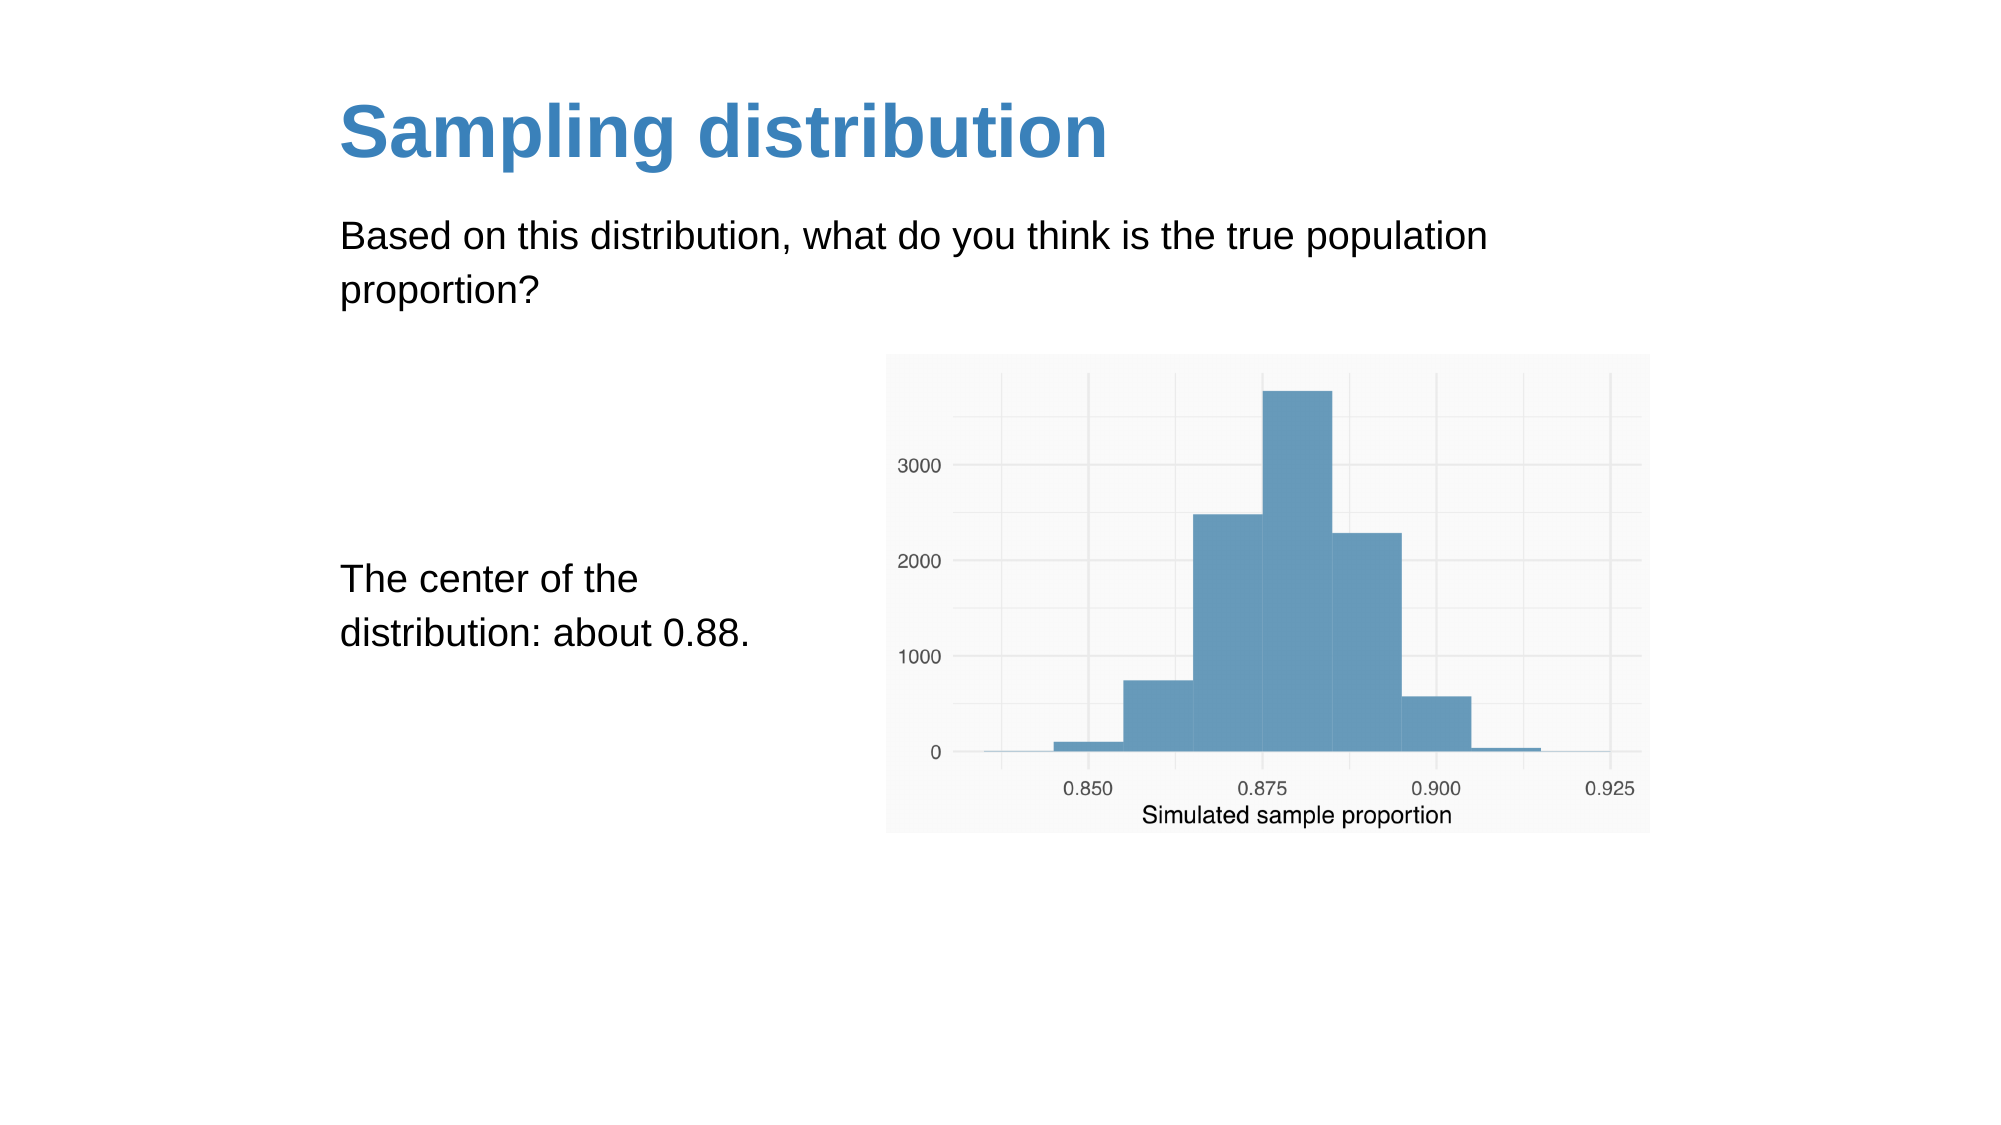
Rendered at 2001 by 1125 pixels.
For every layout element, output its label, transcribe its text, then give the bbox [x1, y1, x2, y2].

title Sampling distribution [324, 0, 1675, 188]
list The center of the distribution: about 0.88. [325, 327, 862, 982]
list Based on this distribution, what do you think is the true population proportion? [325, 188, 1613, 328]
picture [885, 354, 1651, 833]
